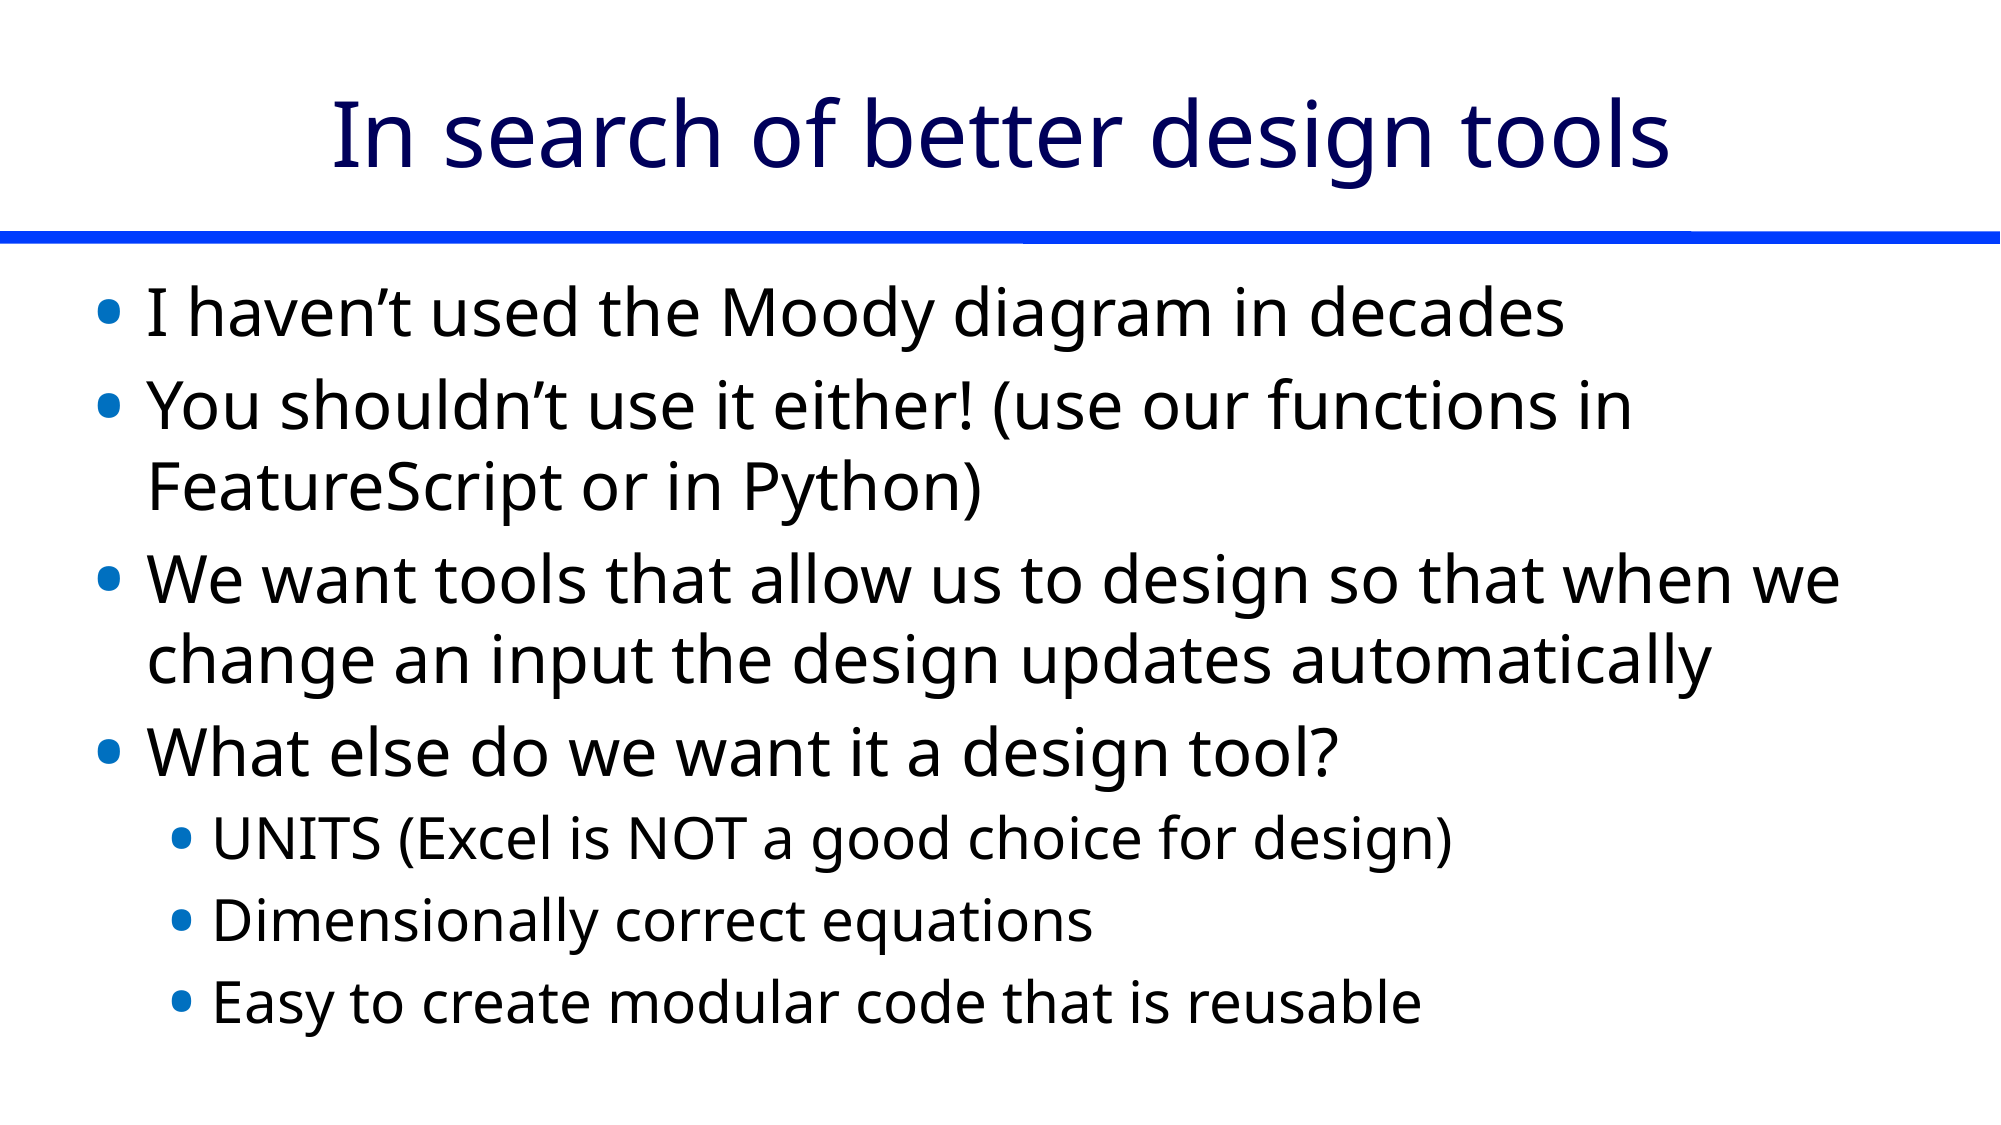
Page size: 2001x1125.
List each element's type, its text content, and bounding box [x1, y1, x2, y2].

title In search of better design tools [75, 37, 1930, 225]
list I haven’t used the Moody diagram in decades You shouldn’t use it either! (use our functions in FeatureScript or in Python) We want tools that allow us to design so that when we change an input the design updates automatically What else do we want it a design tool? UNITS (Excel is NOT a good choice for design) Dimensionally correct equations Easy to create modular code that is reusable [74, 262, 1930, 1006]
